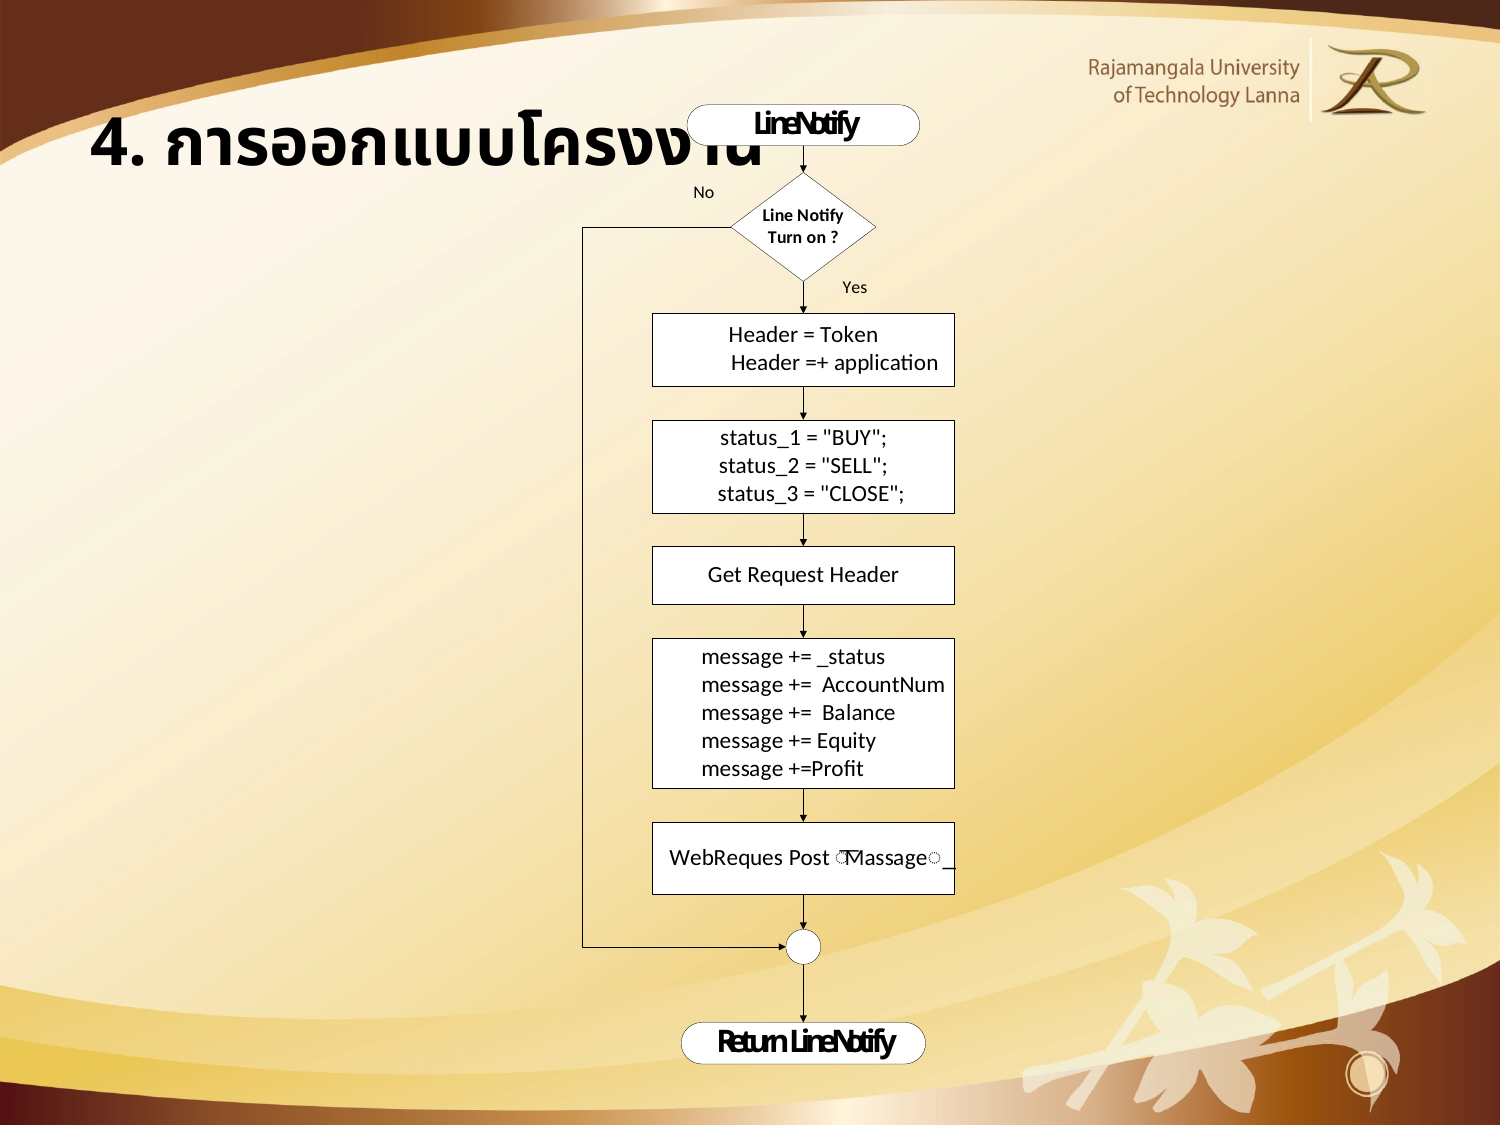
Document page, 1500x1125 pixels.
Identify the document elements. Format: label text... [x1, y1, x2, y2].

slide_number [1074, 1042, 1425, 1103]
title 4. การออกแบบโครงงาน [75, 45, 1425, 233]
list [551, 102, 956, 1065]
picture [0, 0, 1500, 1125]
